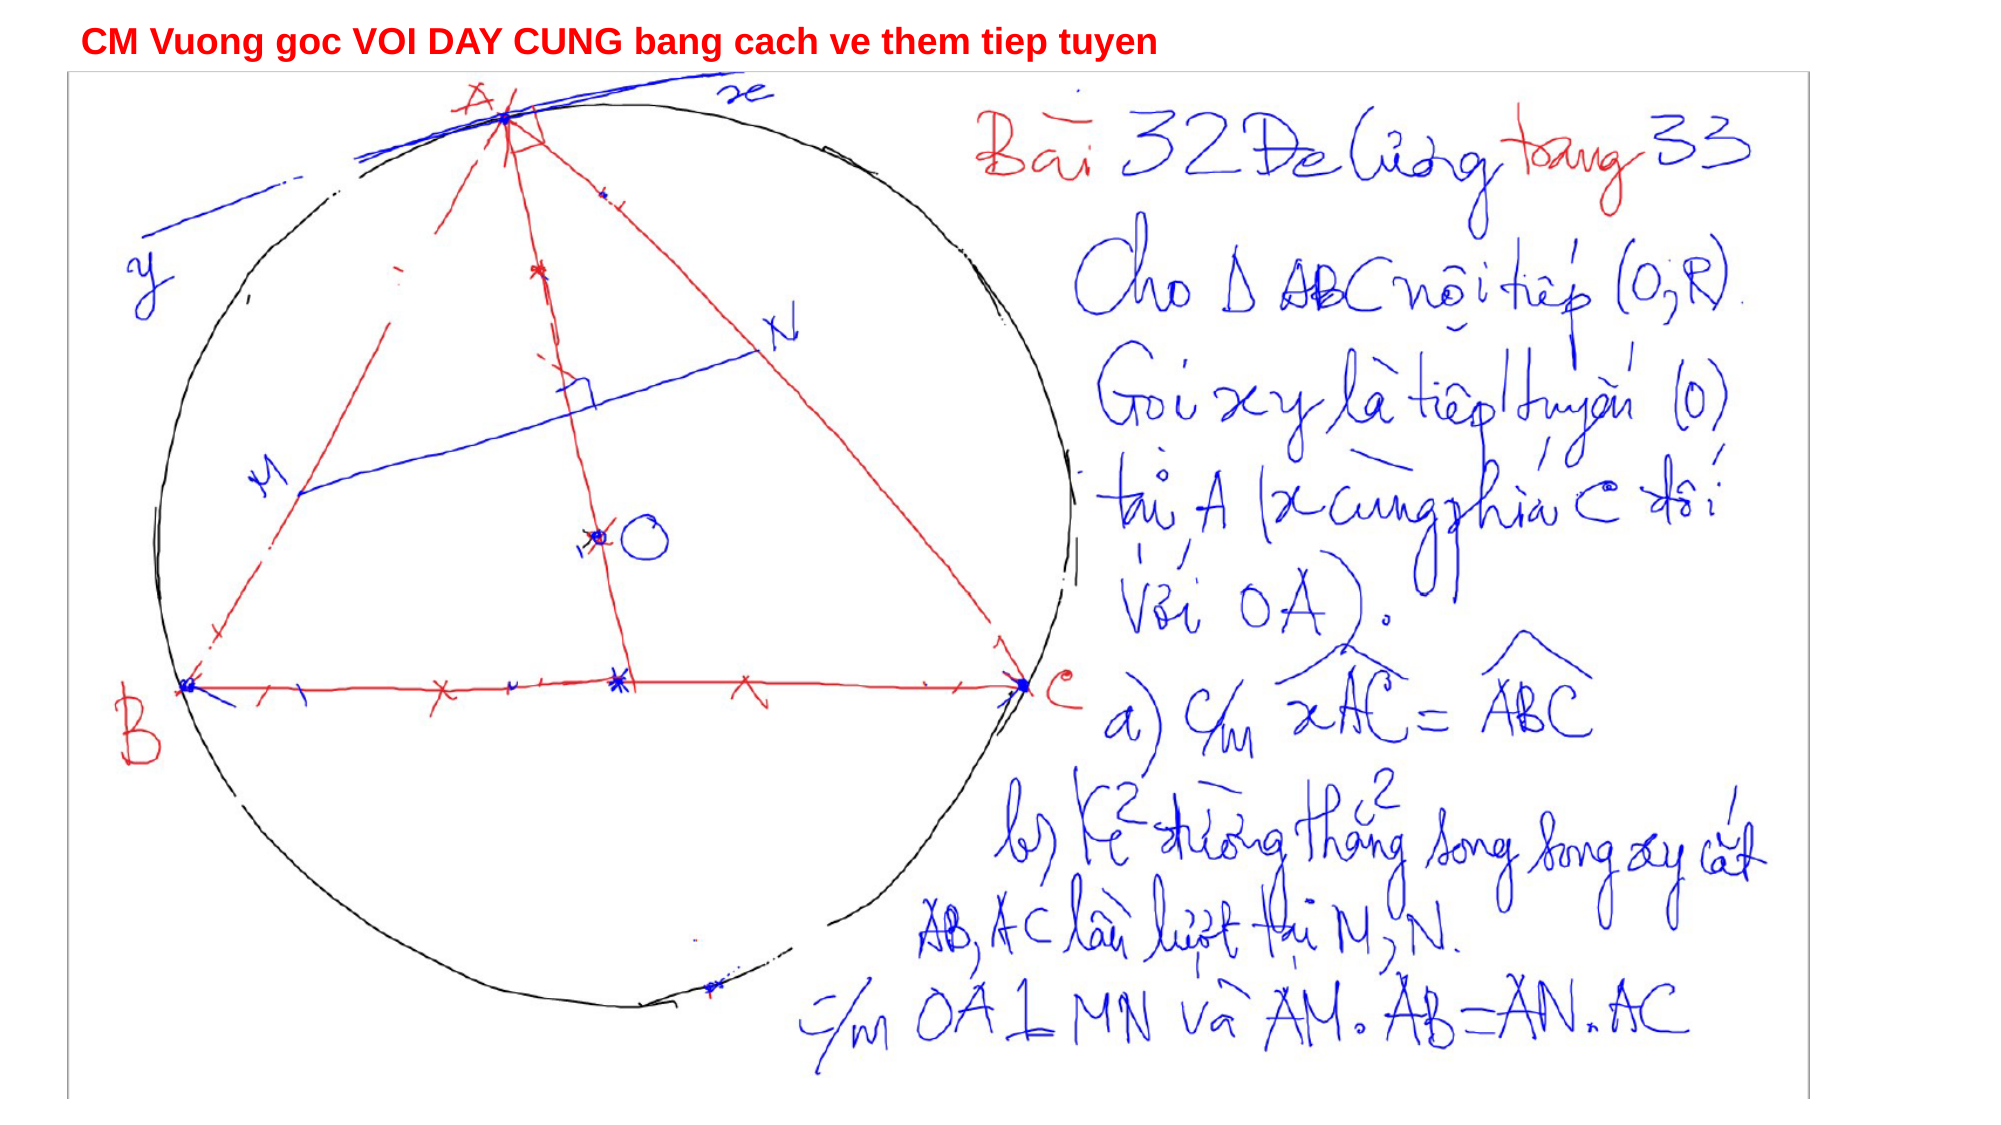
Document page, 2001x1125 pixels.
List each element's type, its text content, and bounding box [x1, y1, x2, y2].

text_box CM Vuong goc VOI DAY CUNG bang cach ve them tiep tuyen [66, 9, 1666, 70]
picture [67, 71, 1810, 1099]
